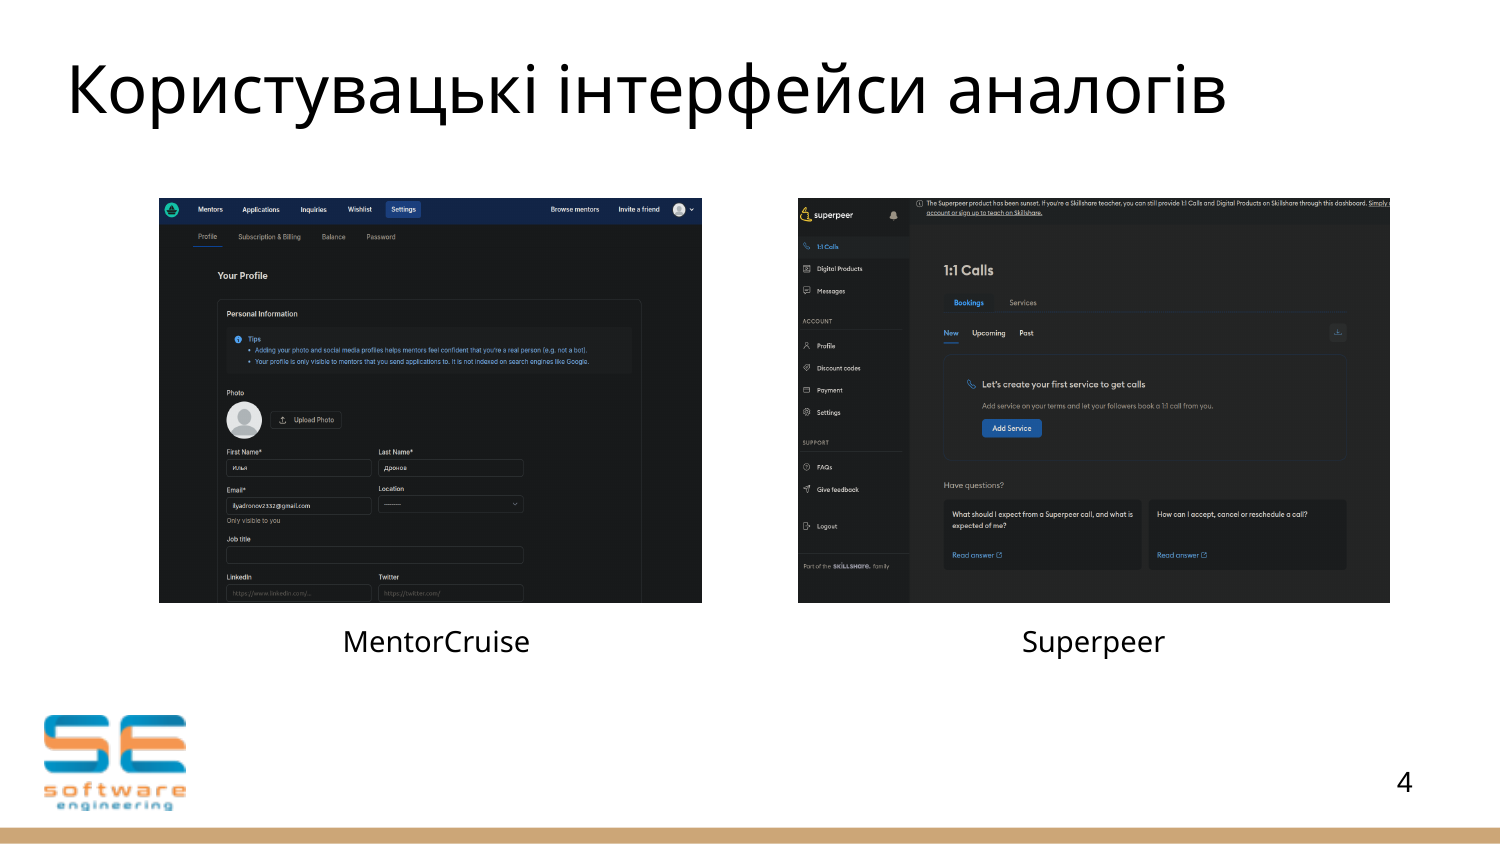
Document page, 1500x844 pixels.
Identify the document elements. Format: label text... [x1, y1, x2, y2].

title Користувацькі інтерфейси аналогів [51, 5, 1449, 142]
text_box Superpeer [935, 615, 1253, 666]
text_box 4 [1382, 755, 1500, 806]
picture [159, 198, 702, 604]
picture [43, 714, 186, 811]
picture [798, 198, 1390, 604]
text_box MentorCruise [278, 615, 595, 666]
